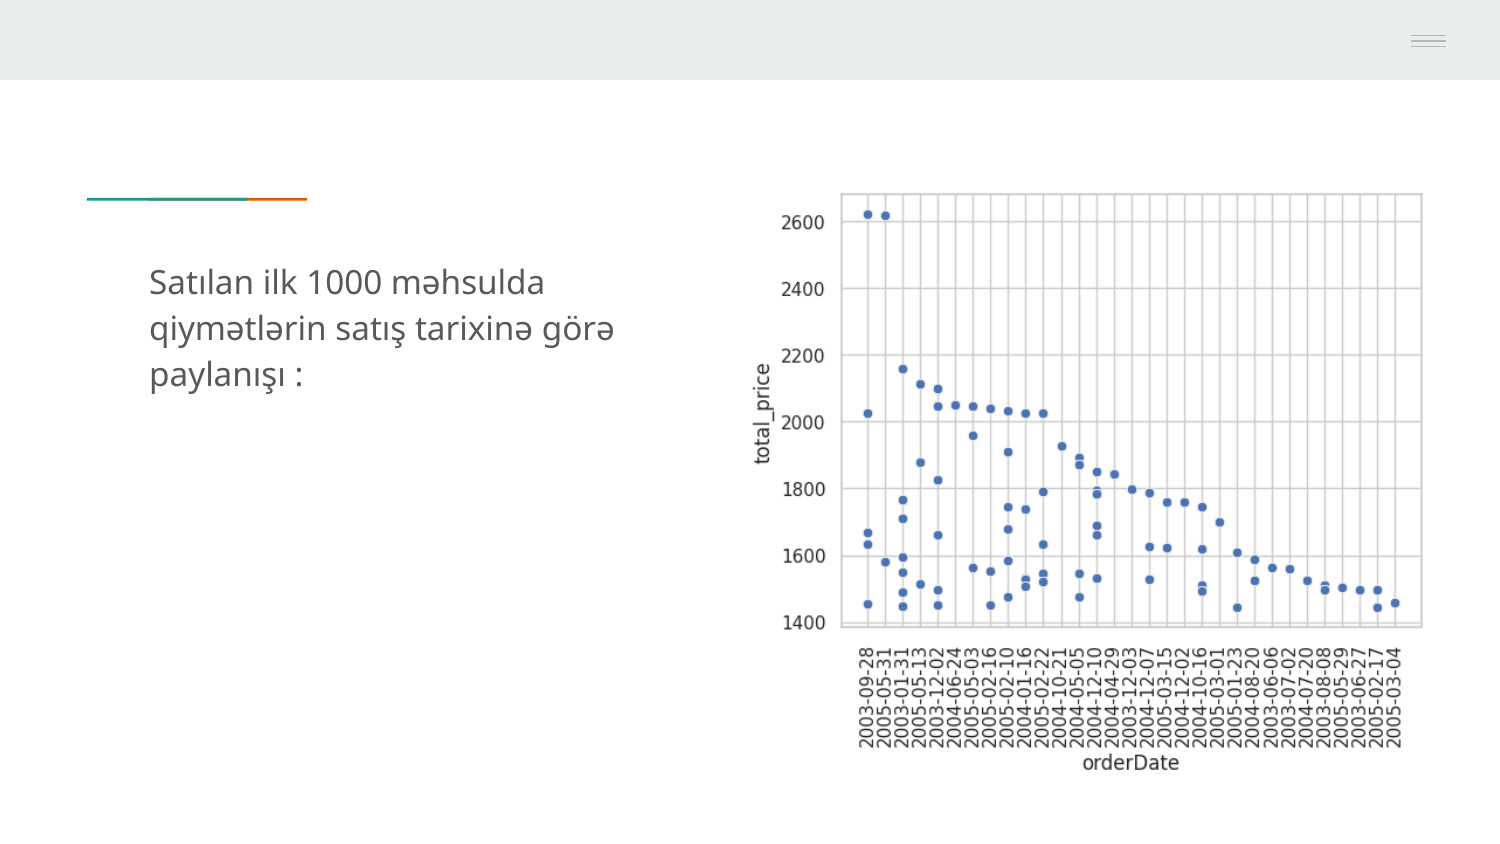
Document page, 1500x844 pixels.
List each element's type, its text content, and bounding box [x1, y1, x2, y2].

picture [740, 165, 1466, 791]
list Satılan ilk 1000 məhsulda qiymətlərin satış tarixinə görə paylanışı : [134, 240, 676, 503]
